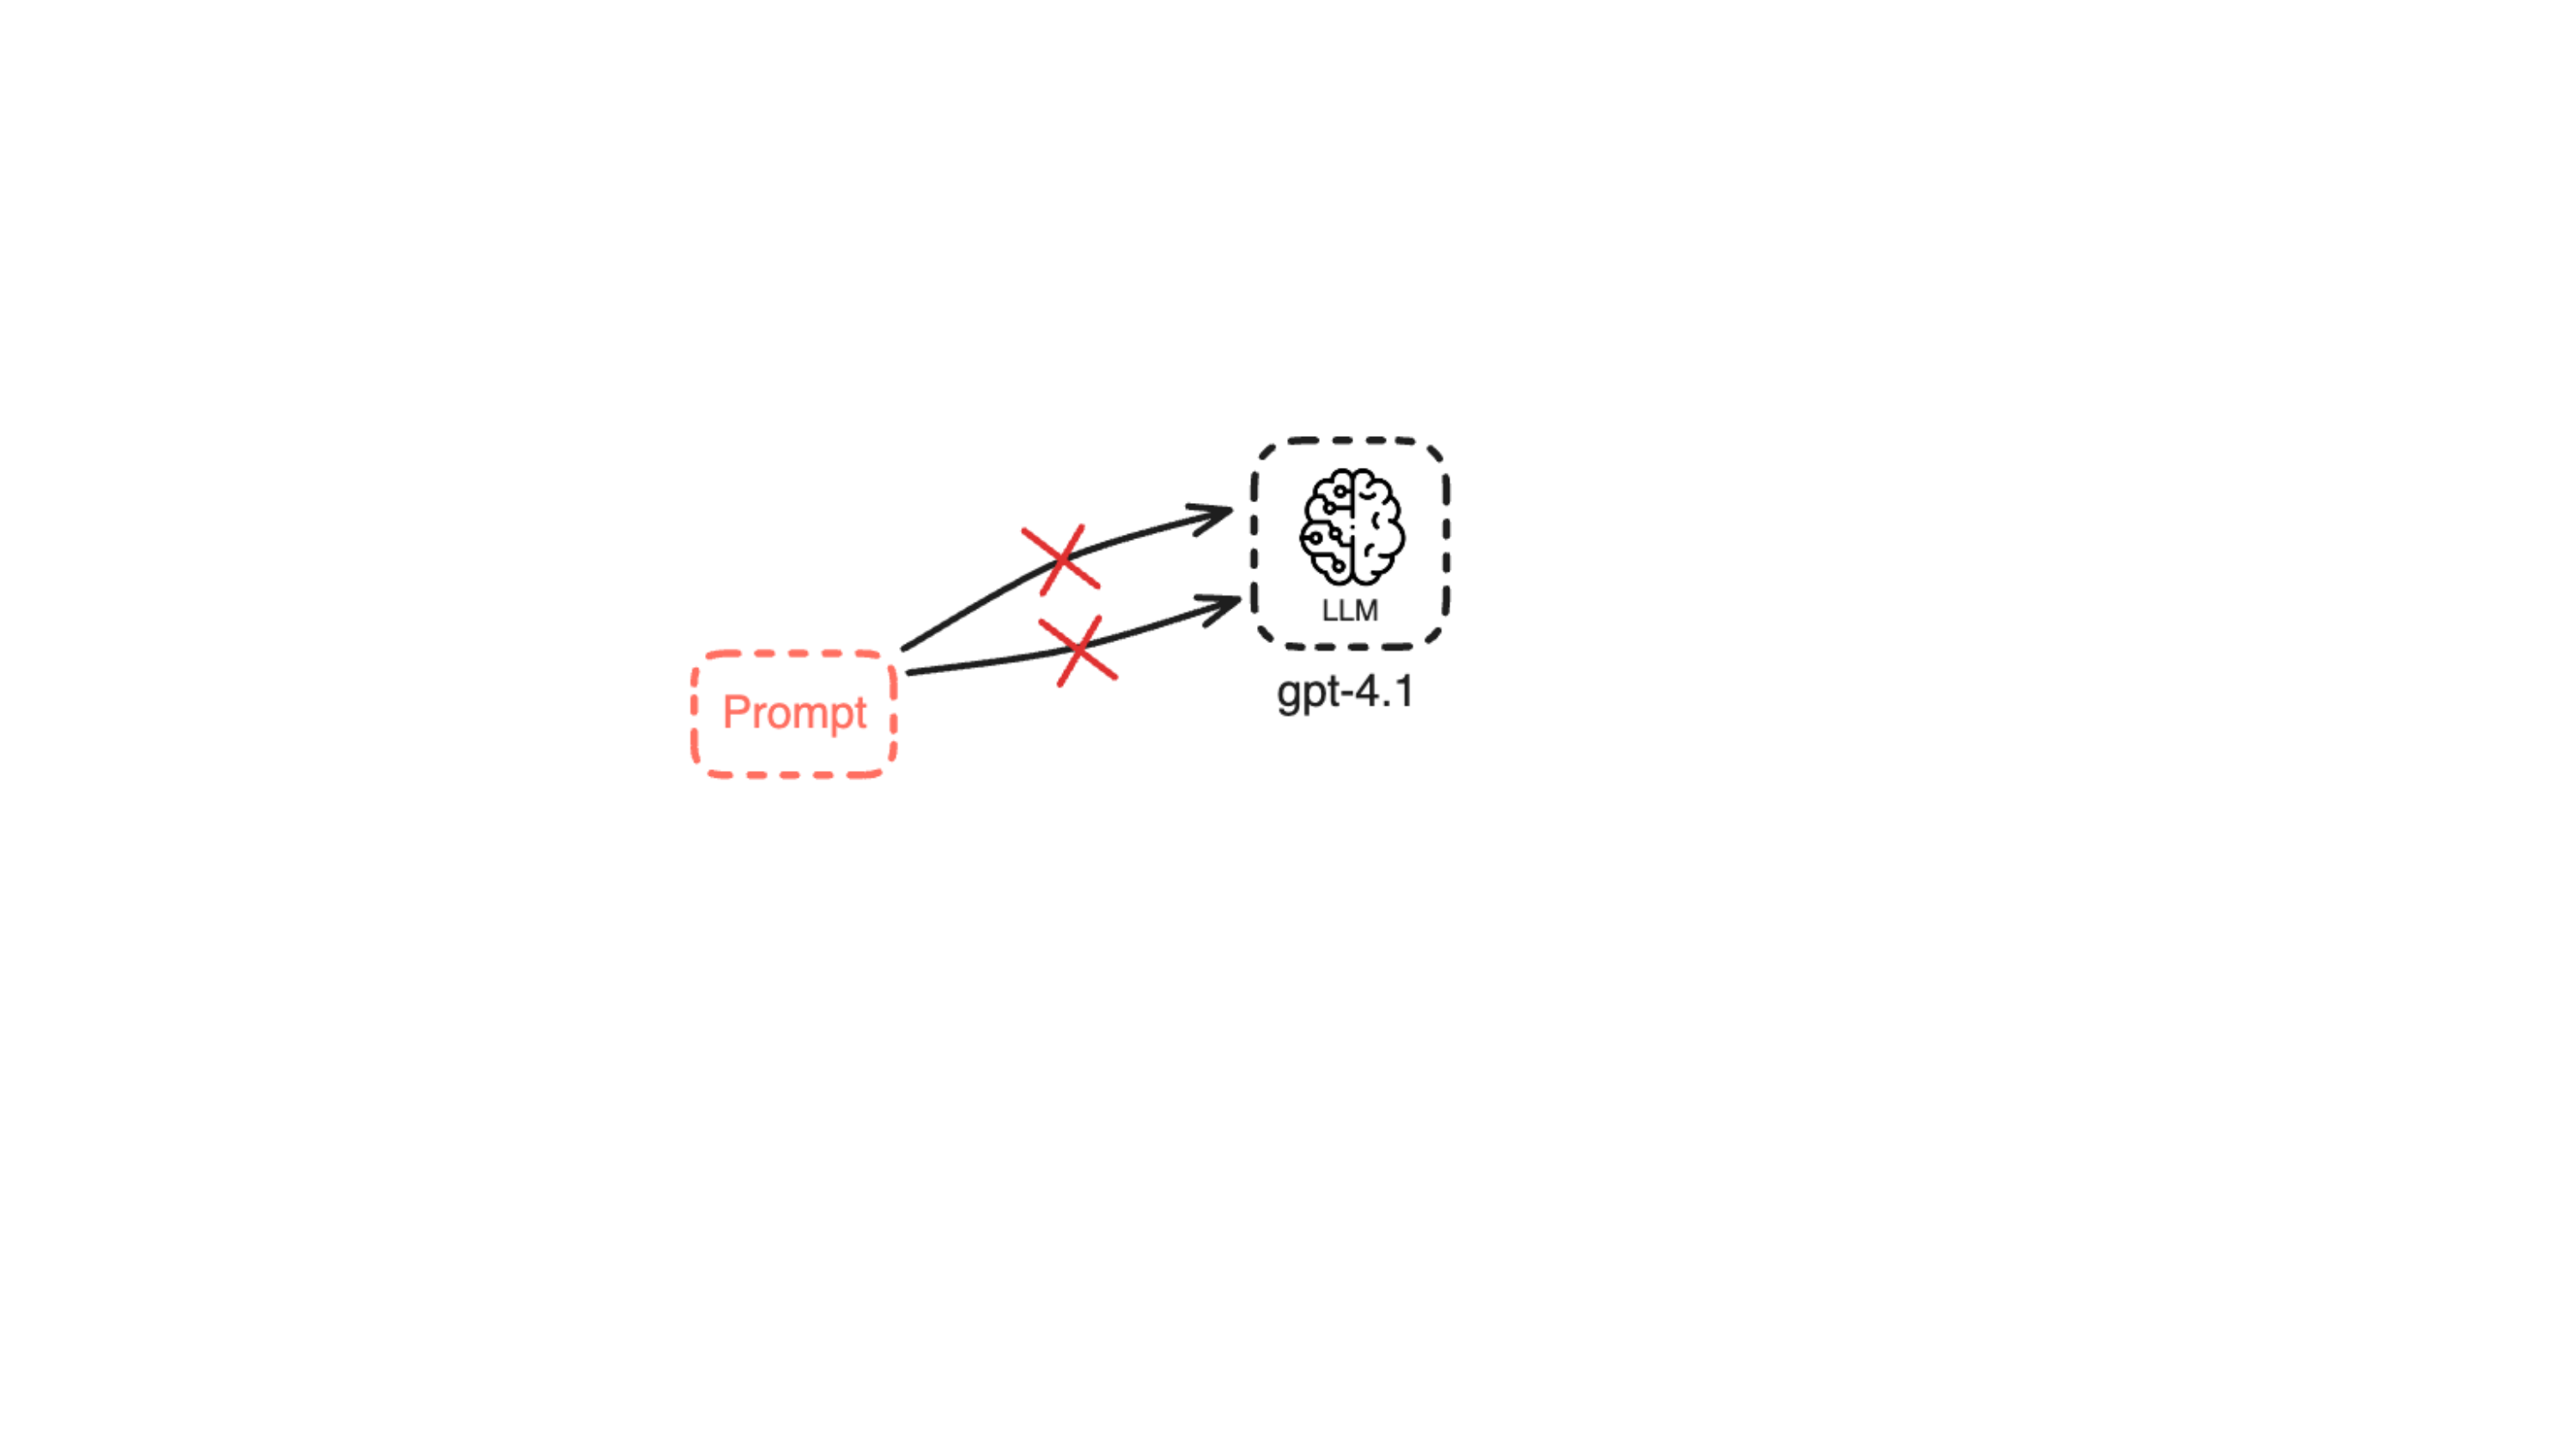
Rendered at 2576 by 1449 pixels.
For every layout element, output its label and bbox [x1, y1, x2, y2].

text_box [0, 0, 2576, 1449]
